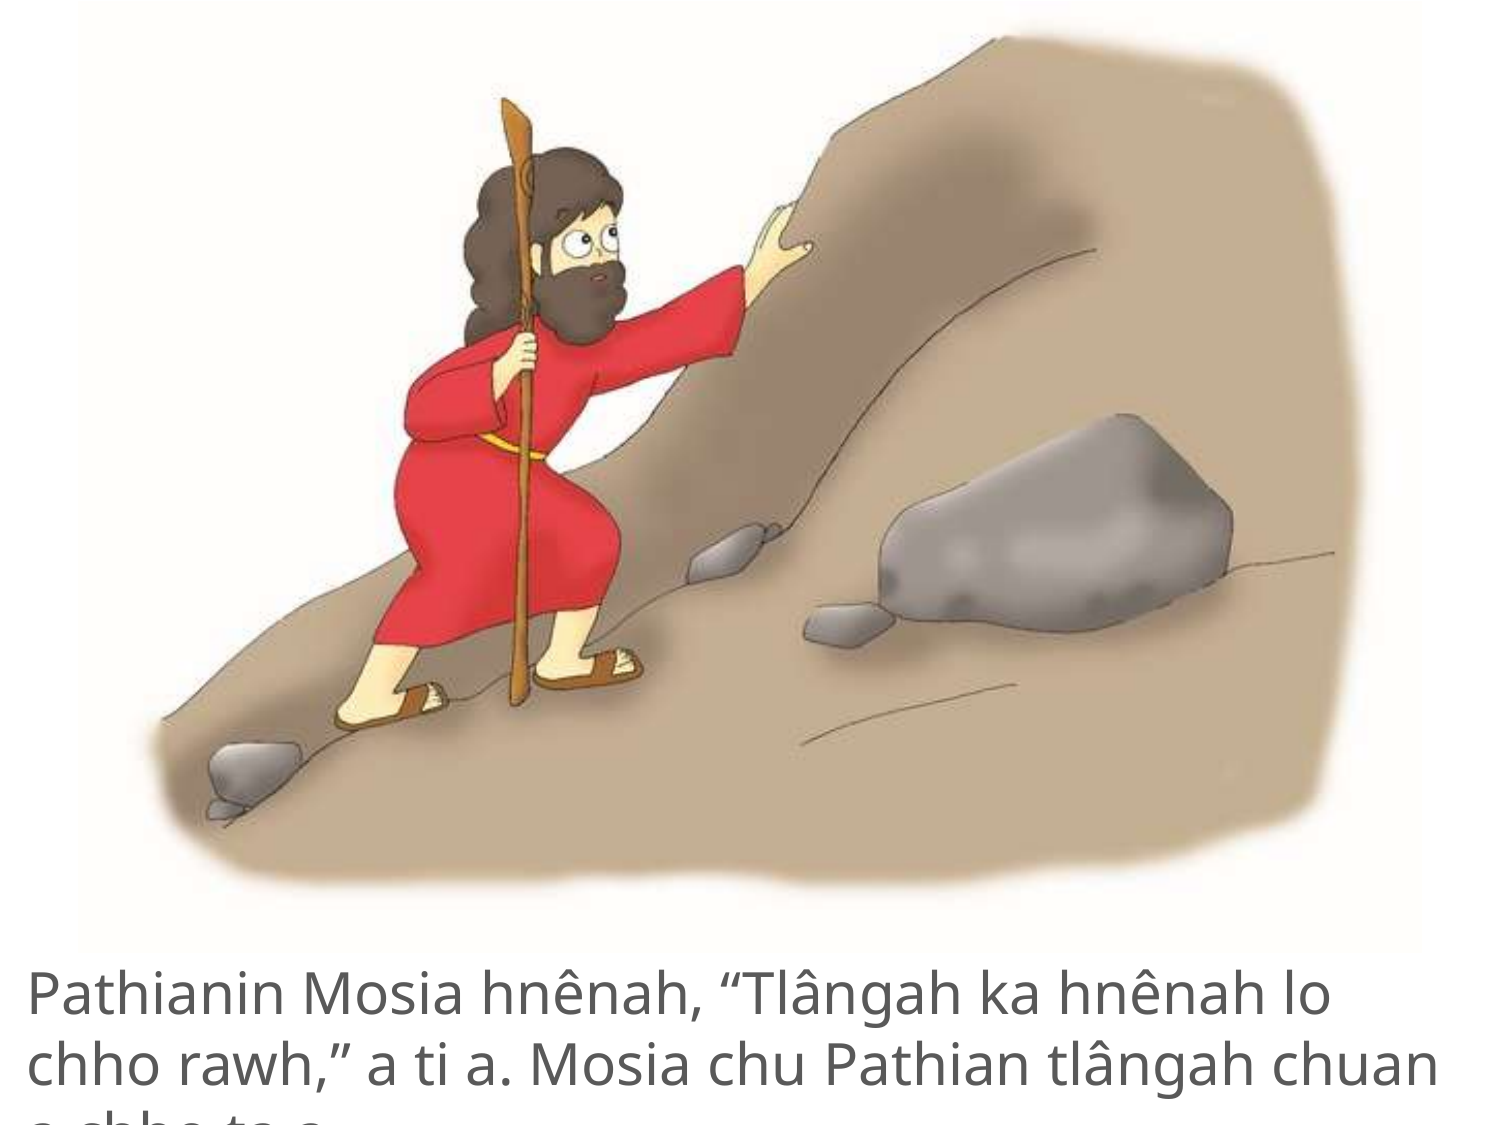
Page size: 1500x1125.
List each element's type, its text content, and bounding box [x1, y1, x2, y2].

picture [78, 0, 1422, 953]
text_box Pathianin Mosia hnênah, “Tlângah ka hnênah lo chho rawh,” a ti a. Mosia chu Pathian tlângah chuan a chho ta a. [11, 949, 1483, 1125]
